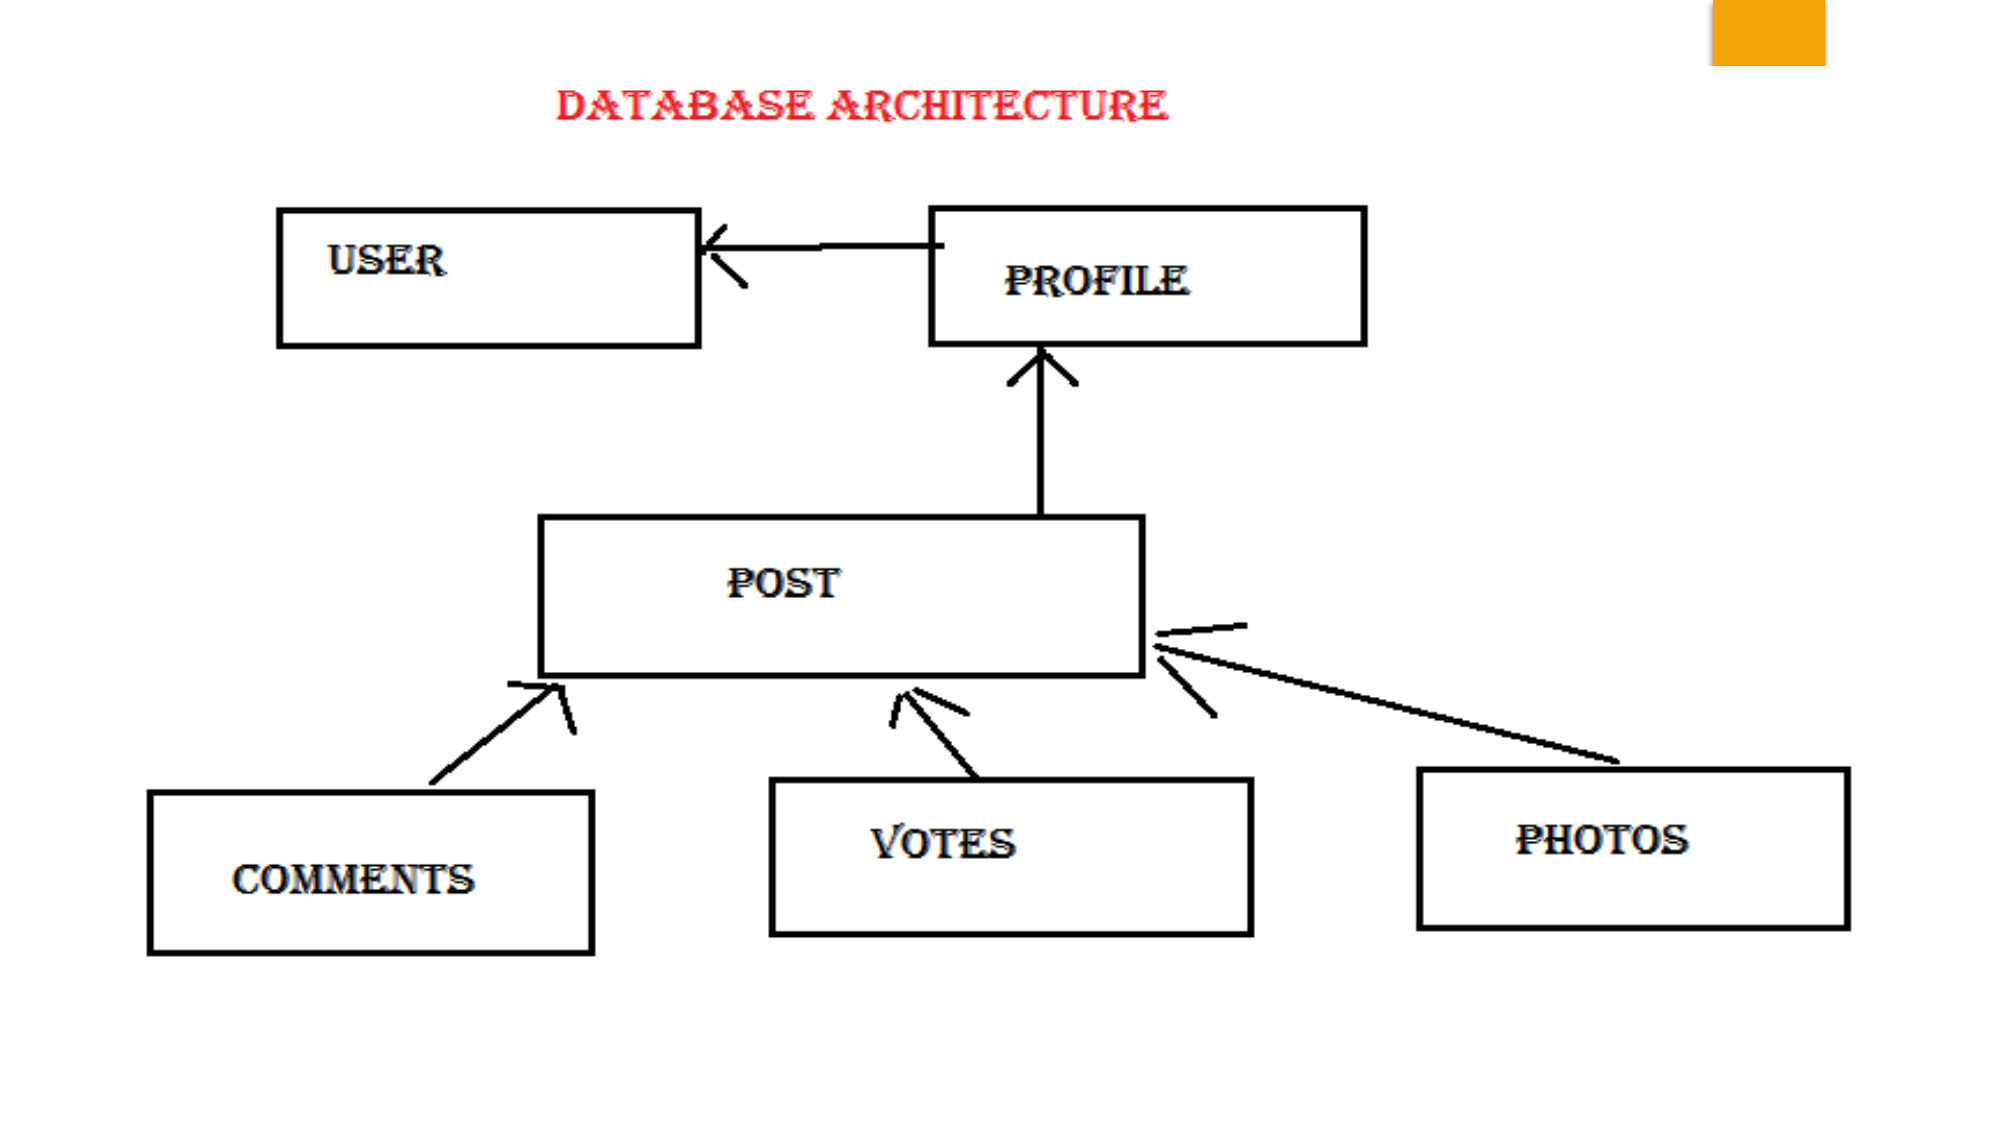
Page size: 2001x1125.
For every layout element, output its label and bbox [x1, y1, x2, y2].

picture [78, 66, 1922, 986]
